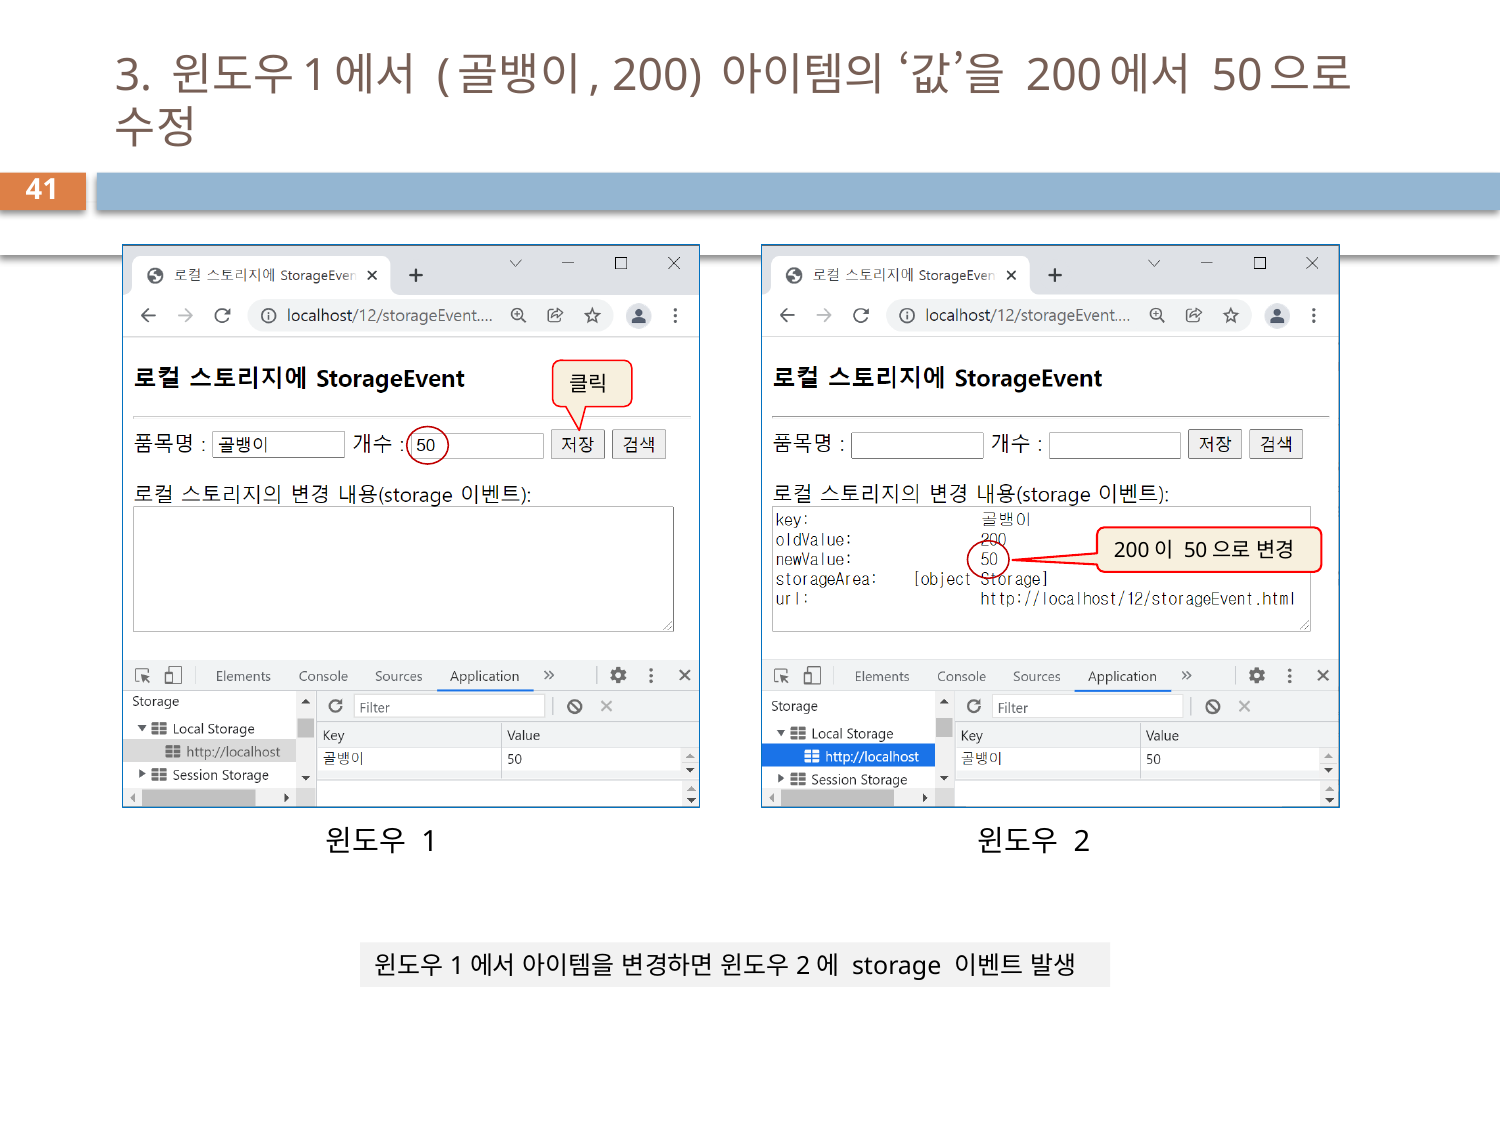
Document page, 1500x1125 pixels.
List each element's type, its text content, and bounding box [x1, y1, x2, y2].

text_box 윈도우 2 [962, 817, 1125, 865]
slide_number 41 [0, 170, 87, 211]
title 3. 윈도우1에서 (골뱅이, 200) 아이템의 ‘값’을 200에서 50으로 수정 [99, 37, 1438, 161]
picture [122, 245, 700, 807]
text_box 윈도우 1 [310, 817, 473, 865]
picture [761, 245, 1339, 807]
text_box 윈도우1에서 아이템을 변경하면 윈도우2에 storage 이벤트 발생 [360, 942, 1111, 987]
